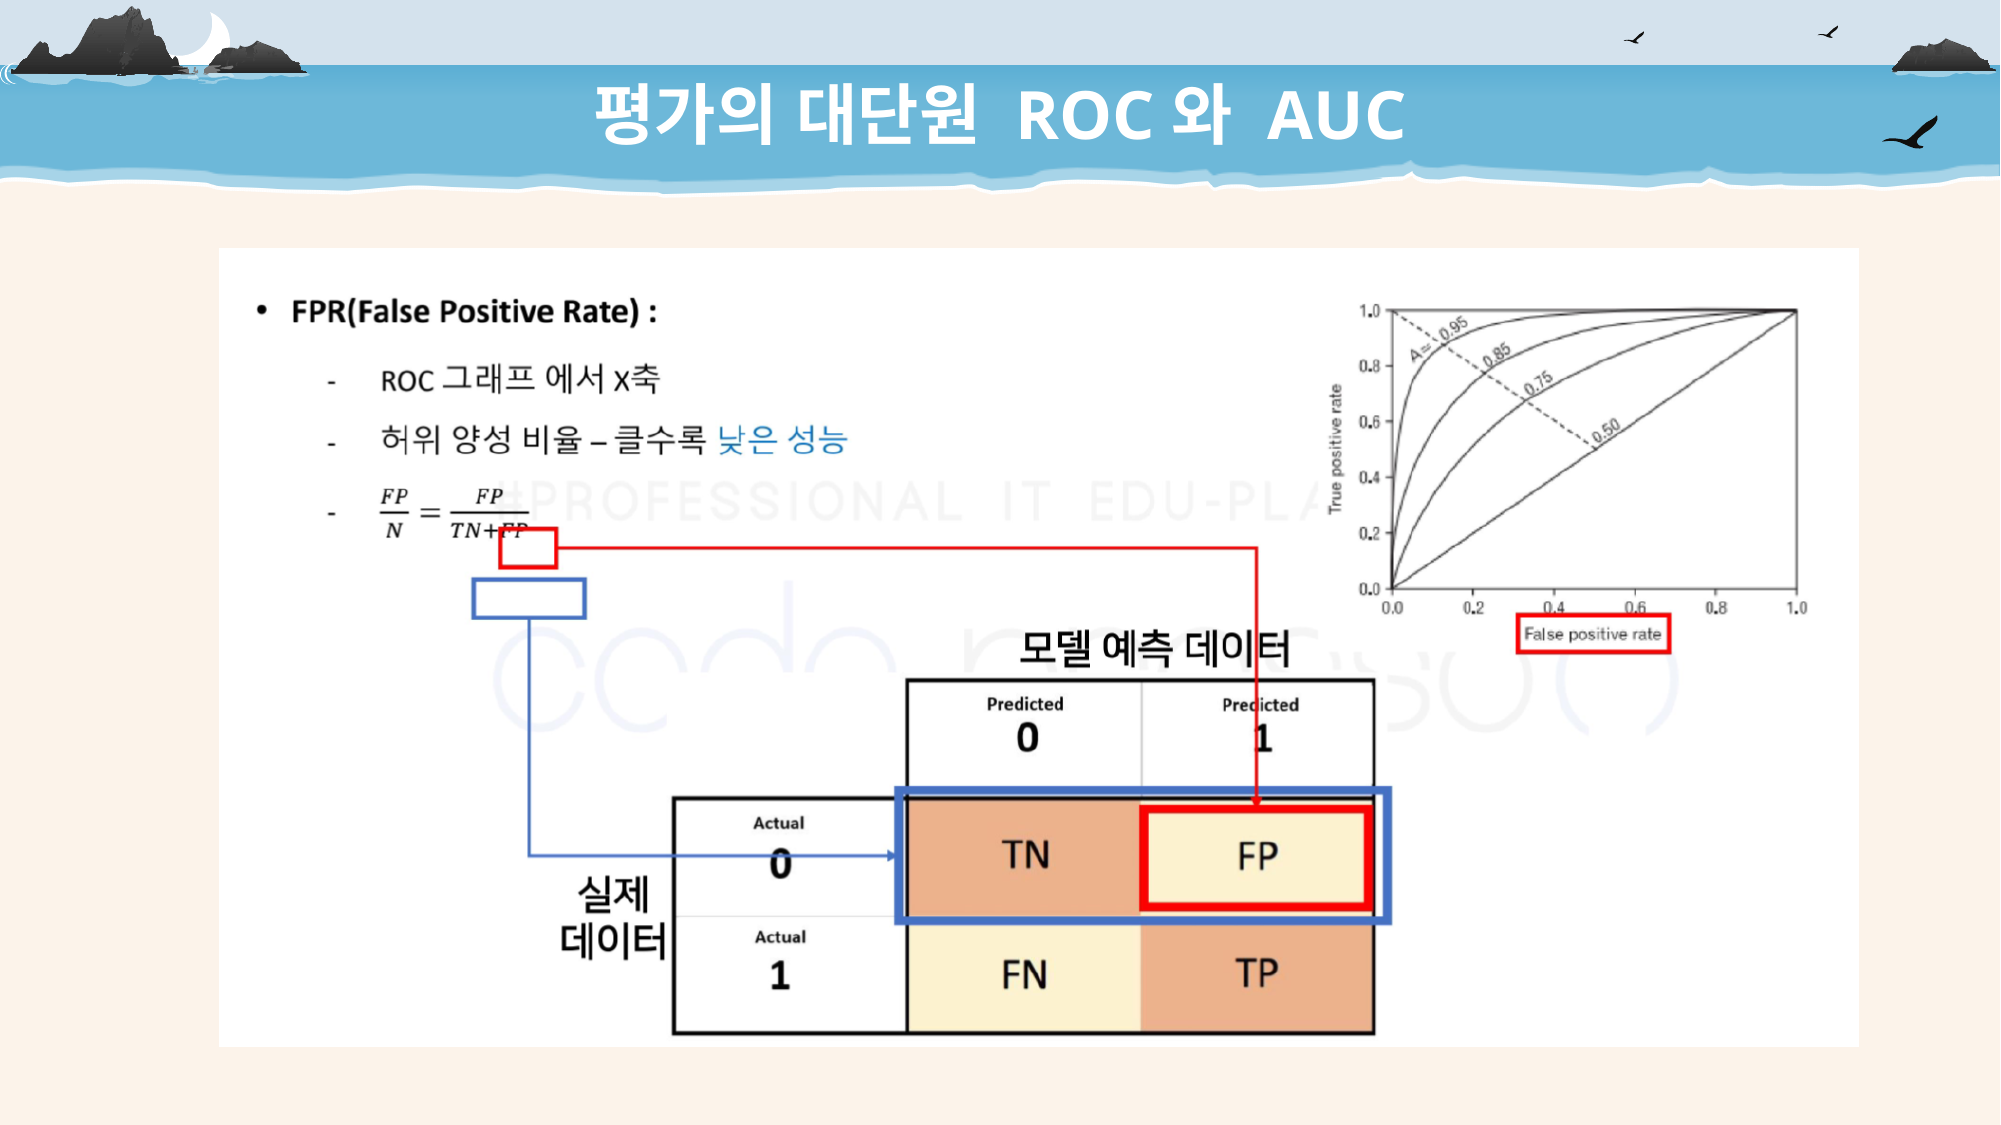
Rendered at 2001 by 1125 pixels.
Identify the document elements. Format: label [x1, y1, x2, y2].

picture [219, 248, 1859, 1047]
text_box [0, 0, 2000, 218]
